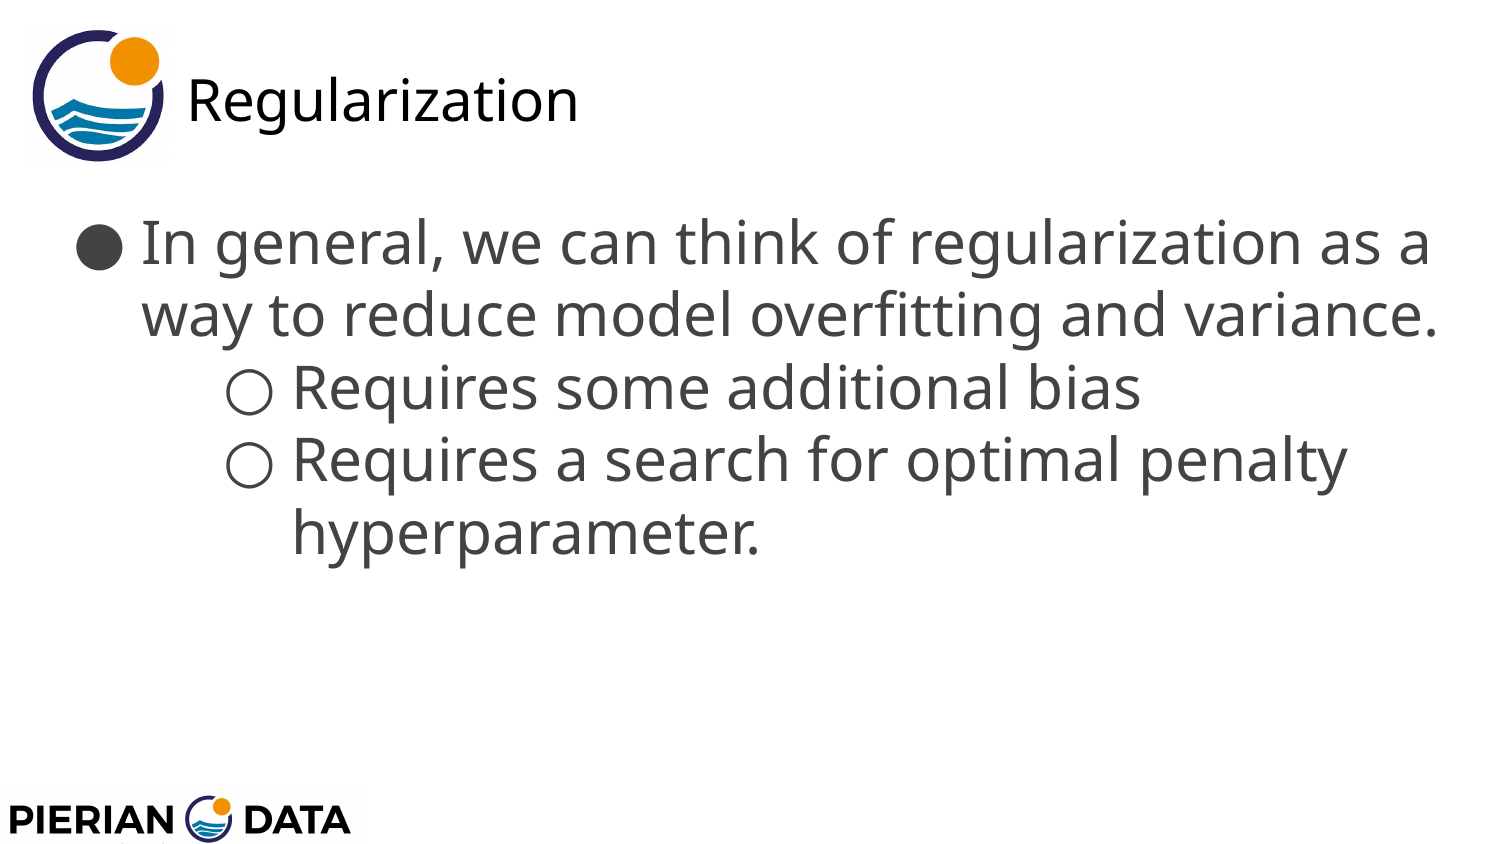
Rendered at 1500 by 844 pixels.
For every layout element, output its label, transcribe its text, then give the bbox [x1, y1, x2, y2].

picture [24, 24, 172, 167]
title Regularization [176, 48, 1449, 143]
picture [0, 787, 368, 844]
list In general, we can think of regularization as a way to reduce model overfitting and variance. Requires some additional bias Requires a search for optimal penalty hyperparameter. [51, 189, 1476, 750]
